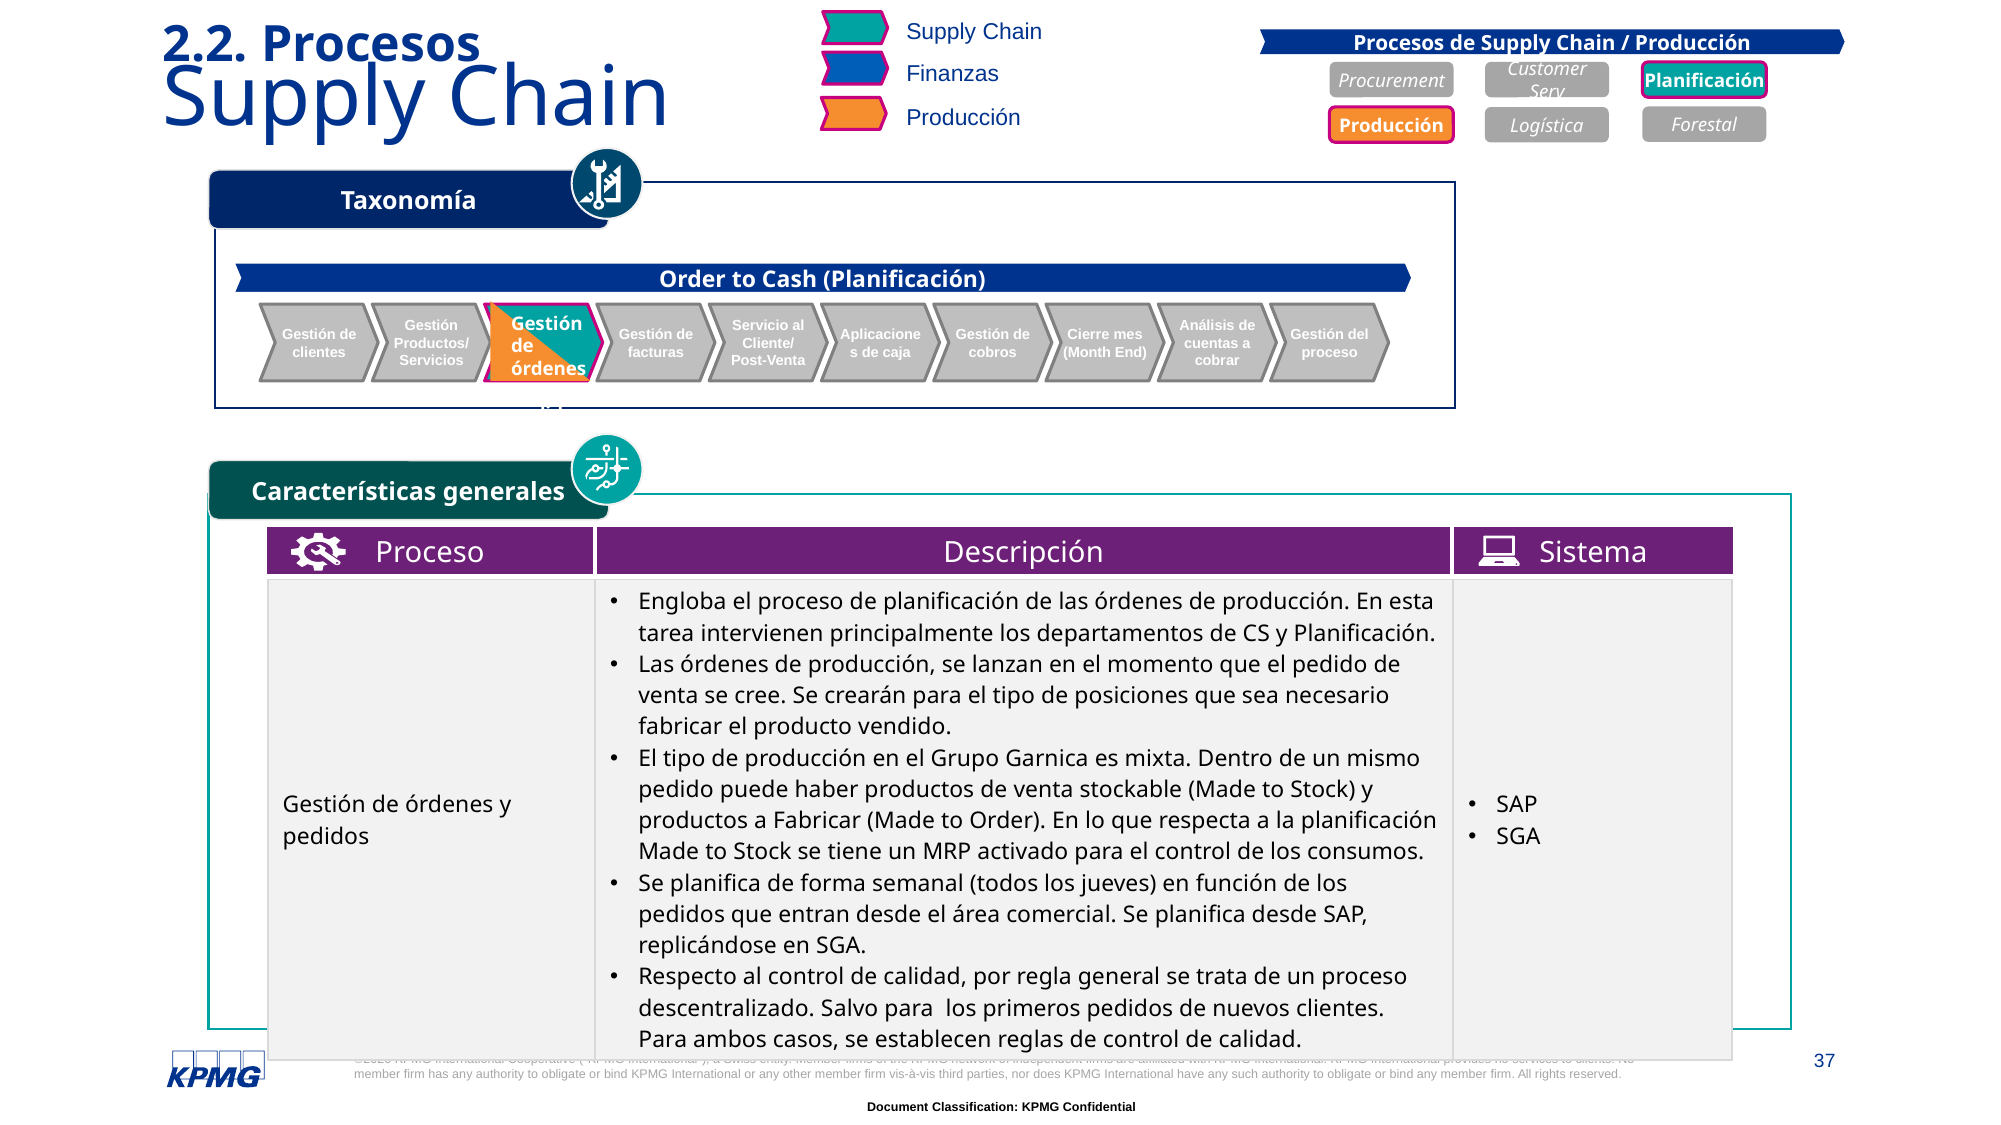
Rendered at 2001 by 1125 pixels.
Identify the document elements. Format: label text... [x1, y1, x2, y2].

text_box Gestión de clientes [260, 304, 379, 381]
text_box [214, 181, 1455, 408]
text_box Cierre mes (Month End) [1045, 304, 1165, 381]
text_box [291, 532, 346, 571]
text_box Gestión de facturas [596, 304, 715, 381]
table_header SAP SGA [1454, 580, 1731, 1059]
text_box Servicio al Cliente/ Post-Venta [709, 304, 828, 381]
text_box Gestión del proceso [1270, 304, 1389, 381]
text_box [208, 493, 1792, 1029]
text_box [1259, 29, 1845, 143]
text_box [571, 147, 643, 219]
text_box [489, 298, 594, 382]
text_box Gestión de órdenes y pedidos [502, 302, 603, 371]
text_box Aplicaciones de caja [821, 304, 940, 381]
text_box Order to Cash (Planificación) [232, 261, 1414, 295]
text_box Proceso [267, 527, 593, 574]
title 2.2. Procesos Supply Chain [162, 27, 1554, 141]
text_box Sistema [1454, 527, 1733, 574]
text_box Gestión Productos/ Servicios [372, 304, 489, 381]
text_box [484, 304, 489, 316]
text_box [208, 433, 643, 520]
text_box Análisis de cuentas a cobrar [1158, 304, 1277, 381]
table_header Gestión de órdenes y pedidos [269, 580, 594, 1059]
text_box Taxonomía [208, 169, 609, 230]
table_header Engloba el proceso de planificación de las órdenes de producción. En esta tarea intervienen principalmente los departamentos de CS y Planificación. Las órdenes de producción, se lanzan en el momento que el pedido de venta se cree. Se crearán para el tipo de posiciones que sea necesario fabricar el producto vendido. El tipo de producción en el Grupo Garnica es mixta. Dentro de un mismo pedido puede haber productos de venta stockable (Made to Stock) y productos a Fabricar (Made to Order). En lo que respecta a la planificación Made to Stock se tiene un MRP activado para el control de los consumos. Se planifica de forma semanal (todos los jueves) en función de los pedidos que entran desde el área comercial. Se planifica desde SAP, replicándose en SGA. Respecto al control de calidad, por regla general se trata de un proceso descentralizado. Salvo para los primeros pedidos de nuevos clientes. Para ambos casos, se establecen reglas de control de calidad. [596, 580, 1452, 1059]
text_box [821, 7, 1169, 130]
text_box [1478, 535, 1520, 566]
text_box Gestión de cobros [933, 304, 1052, 381]
text_box [484, 369, 489, 381]
text_box [582, 371, 592, 378]
text_box Descripción [597, 527, 1450, 574]
